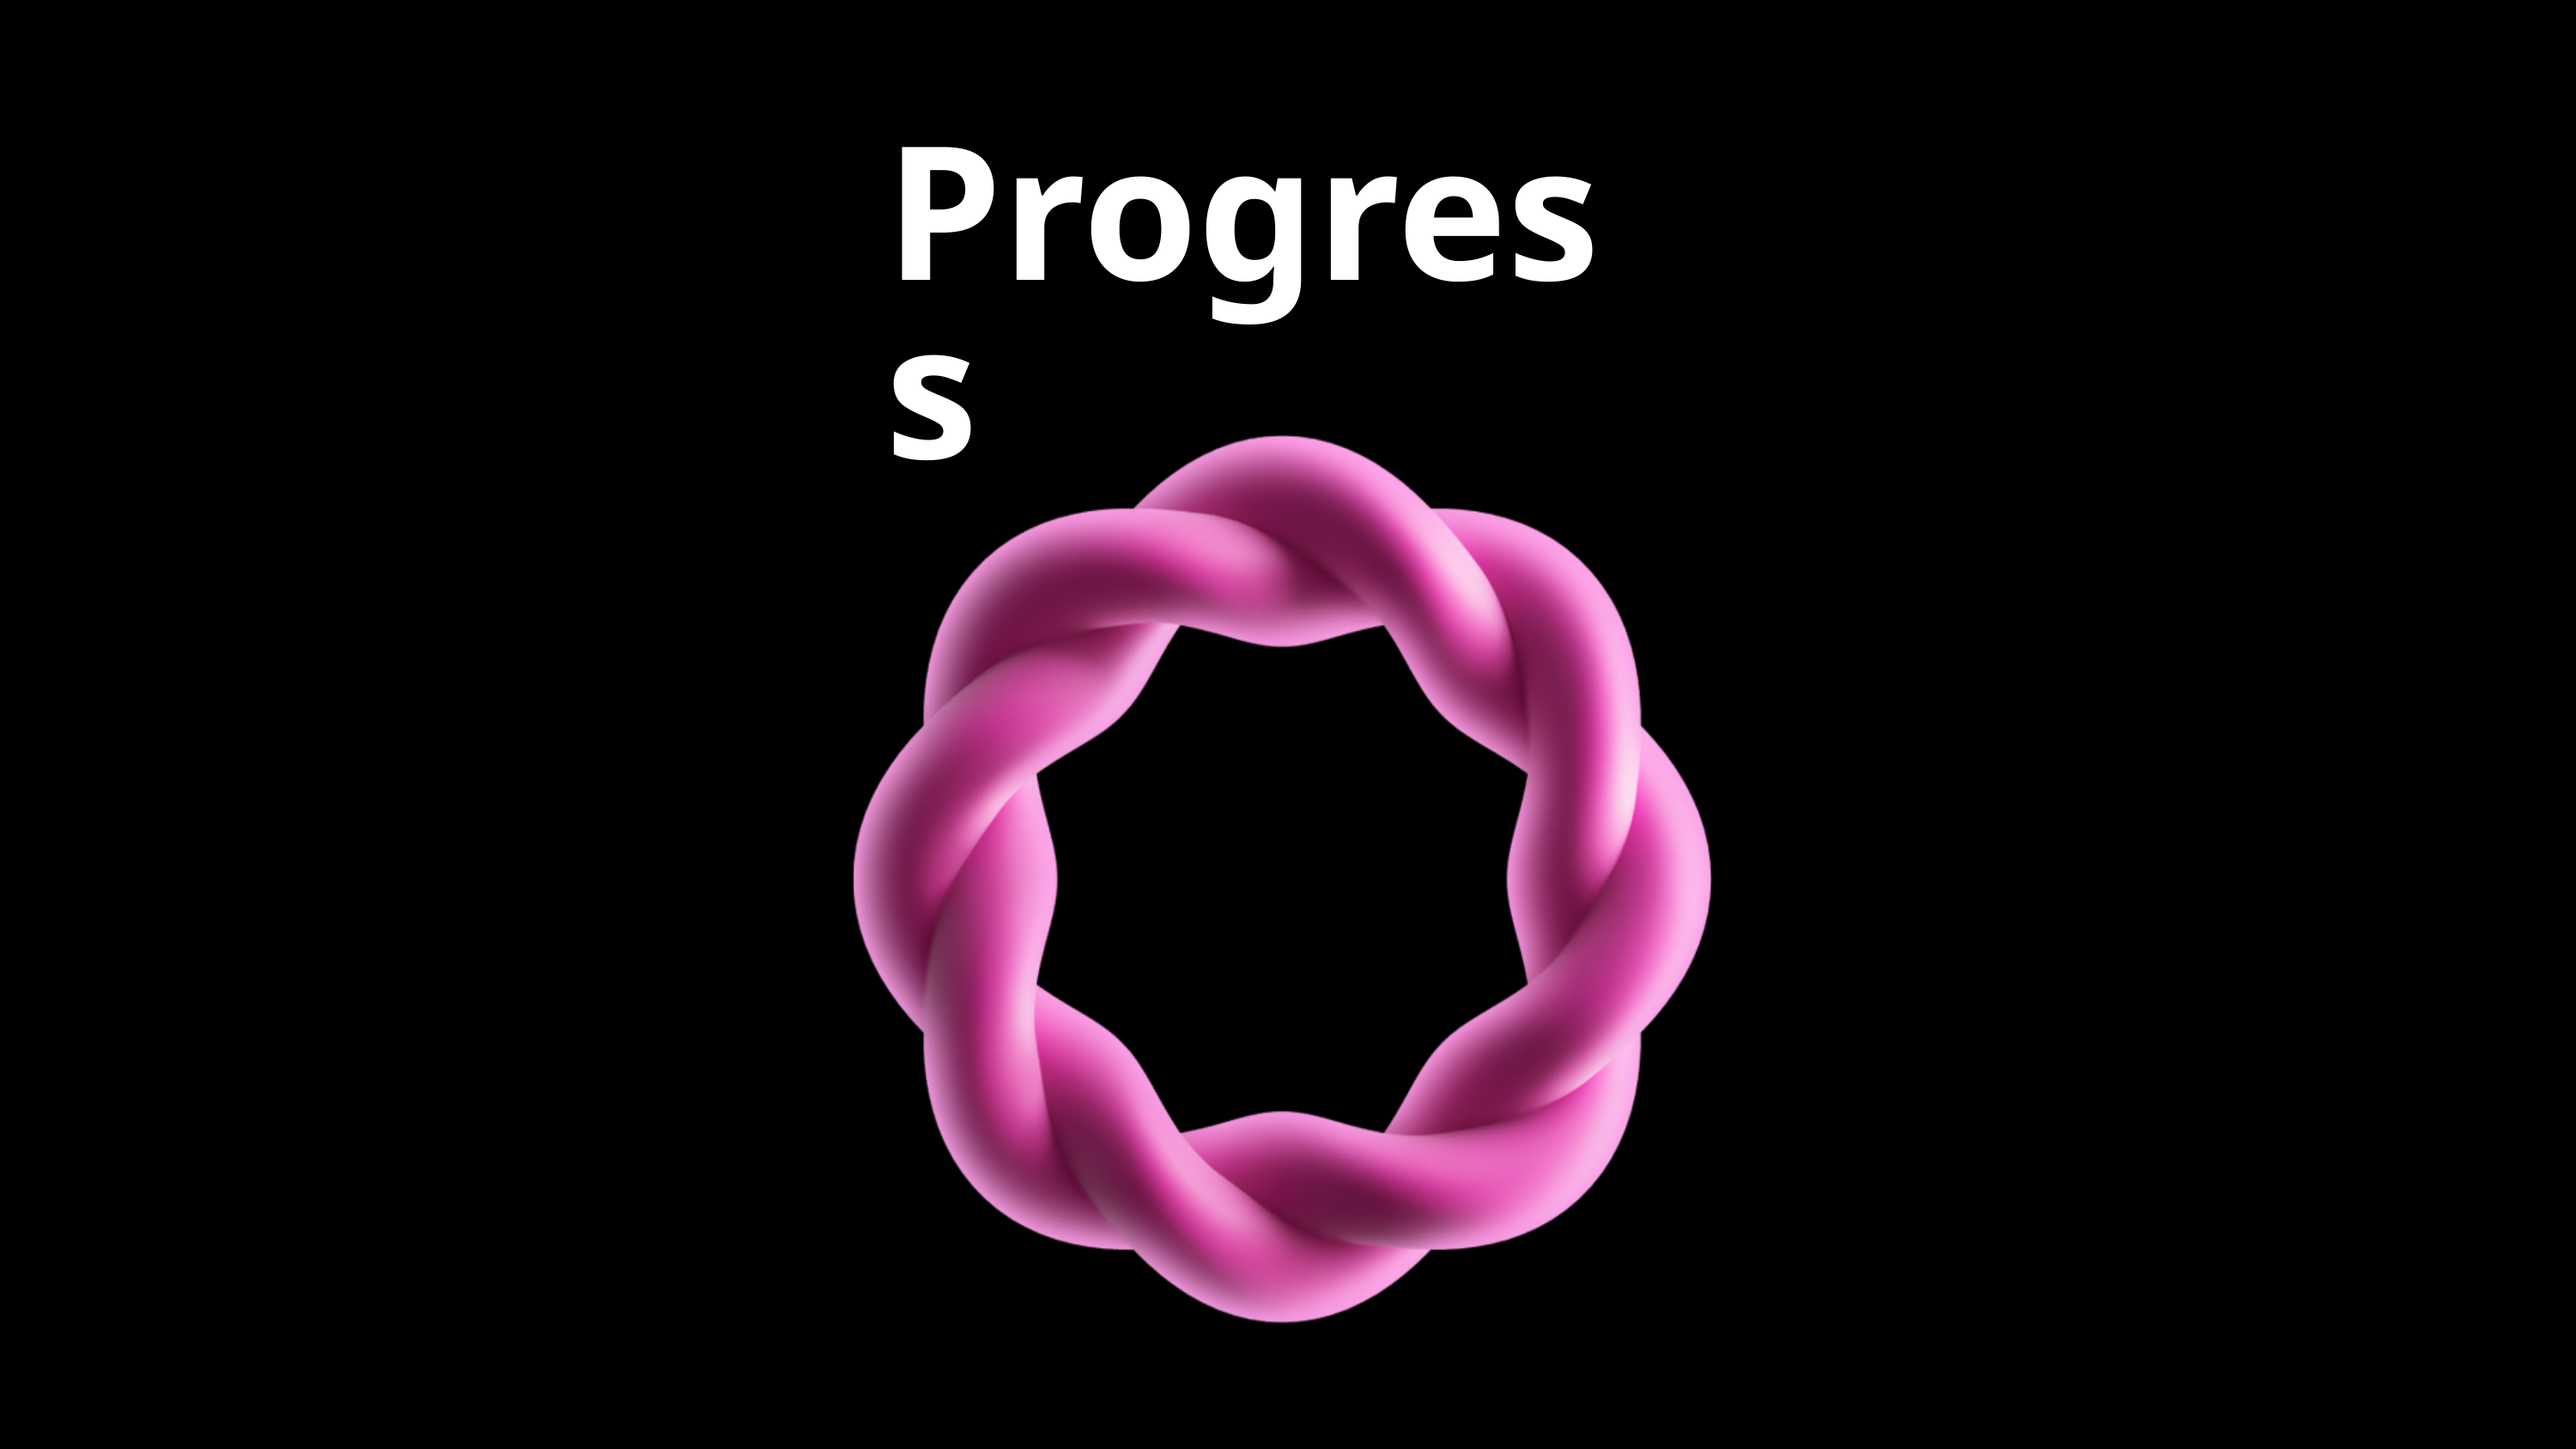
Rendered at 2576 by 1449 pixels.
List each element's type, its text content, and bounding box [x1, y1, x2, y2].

text_box Progress [885, 137, 1691, 435]
text_box [853, 435, 1723, 1326]
